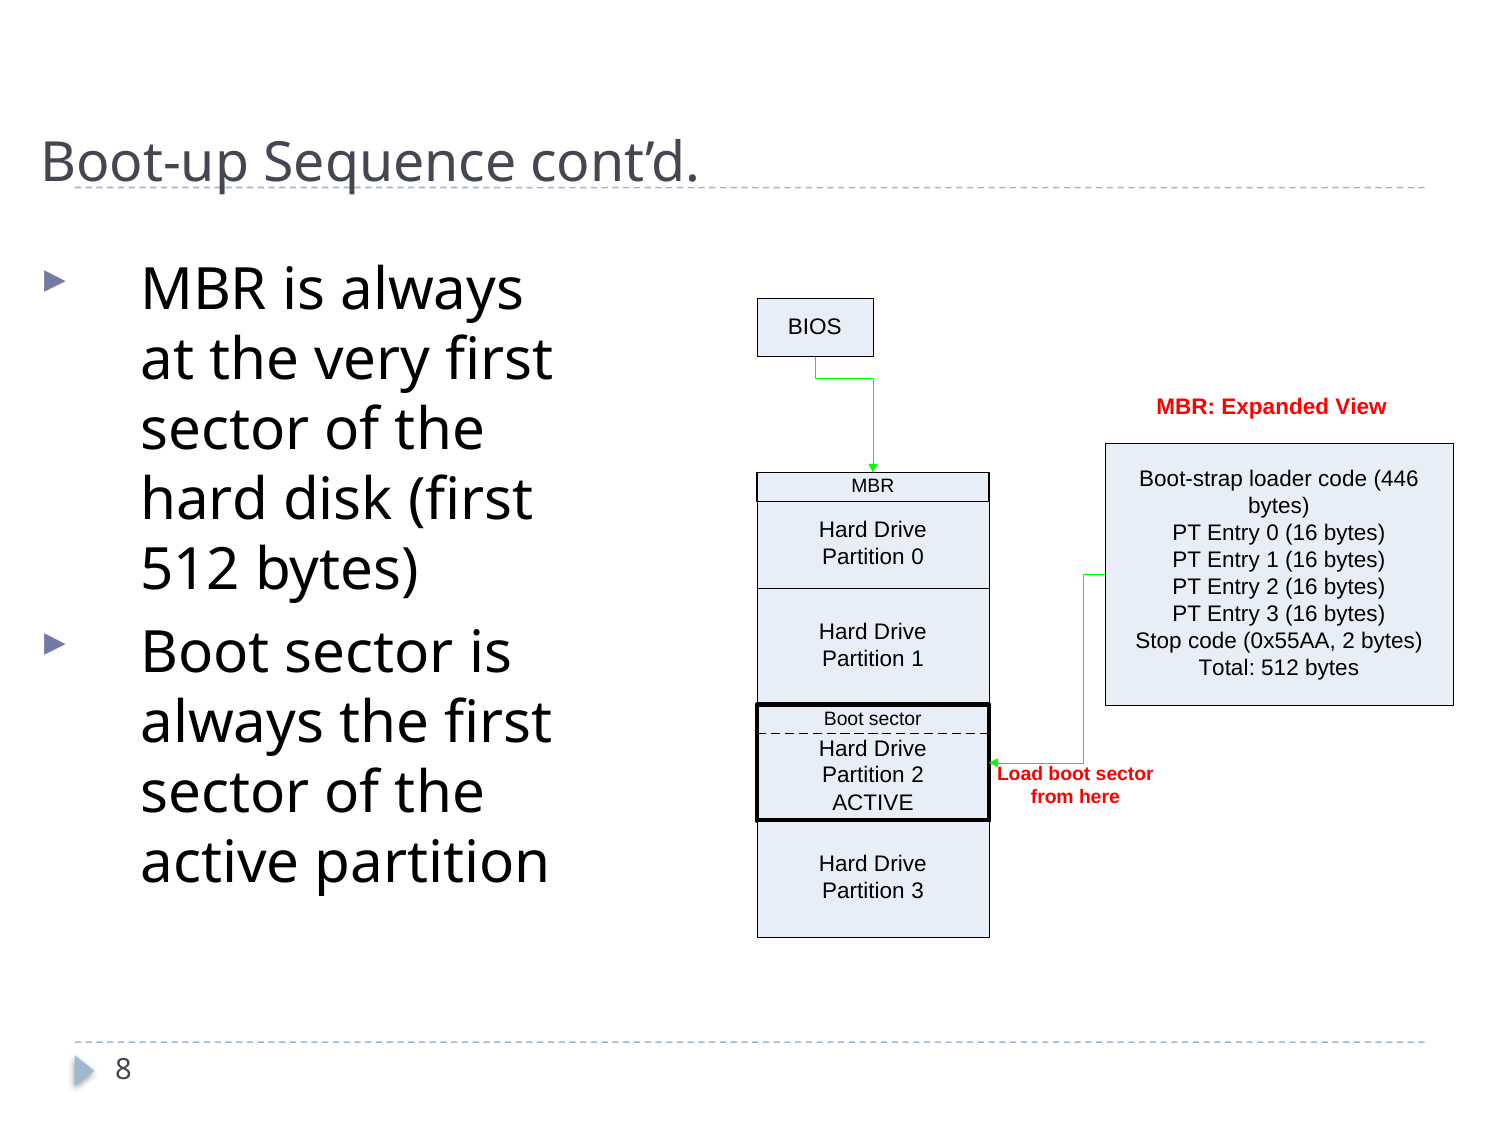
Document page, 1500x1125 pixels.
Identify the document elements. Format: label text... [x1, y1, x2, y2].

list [752, 296, 1456, 939]
list MBR is always at the very first sector of the hard disk (first 512 bytes) Boot sector is always the first sector of the active partition [25, 243, 608, 992]
title Boot-up Sequence cont’d. [25, 118, 1455, 201]
slide_number 8 [100, 1042, 426, 1103]
